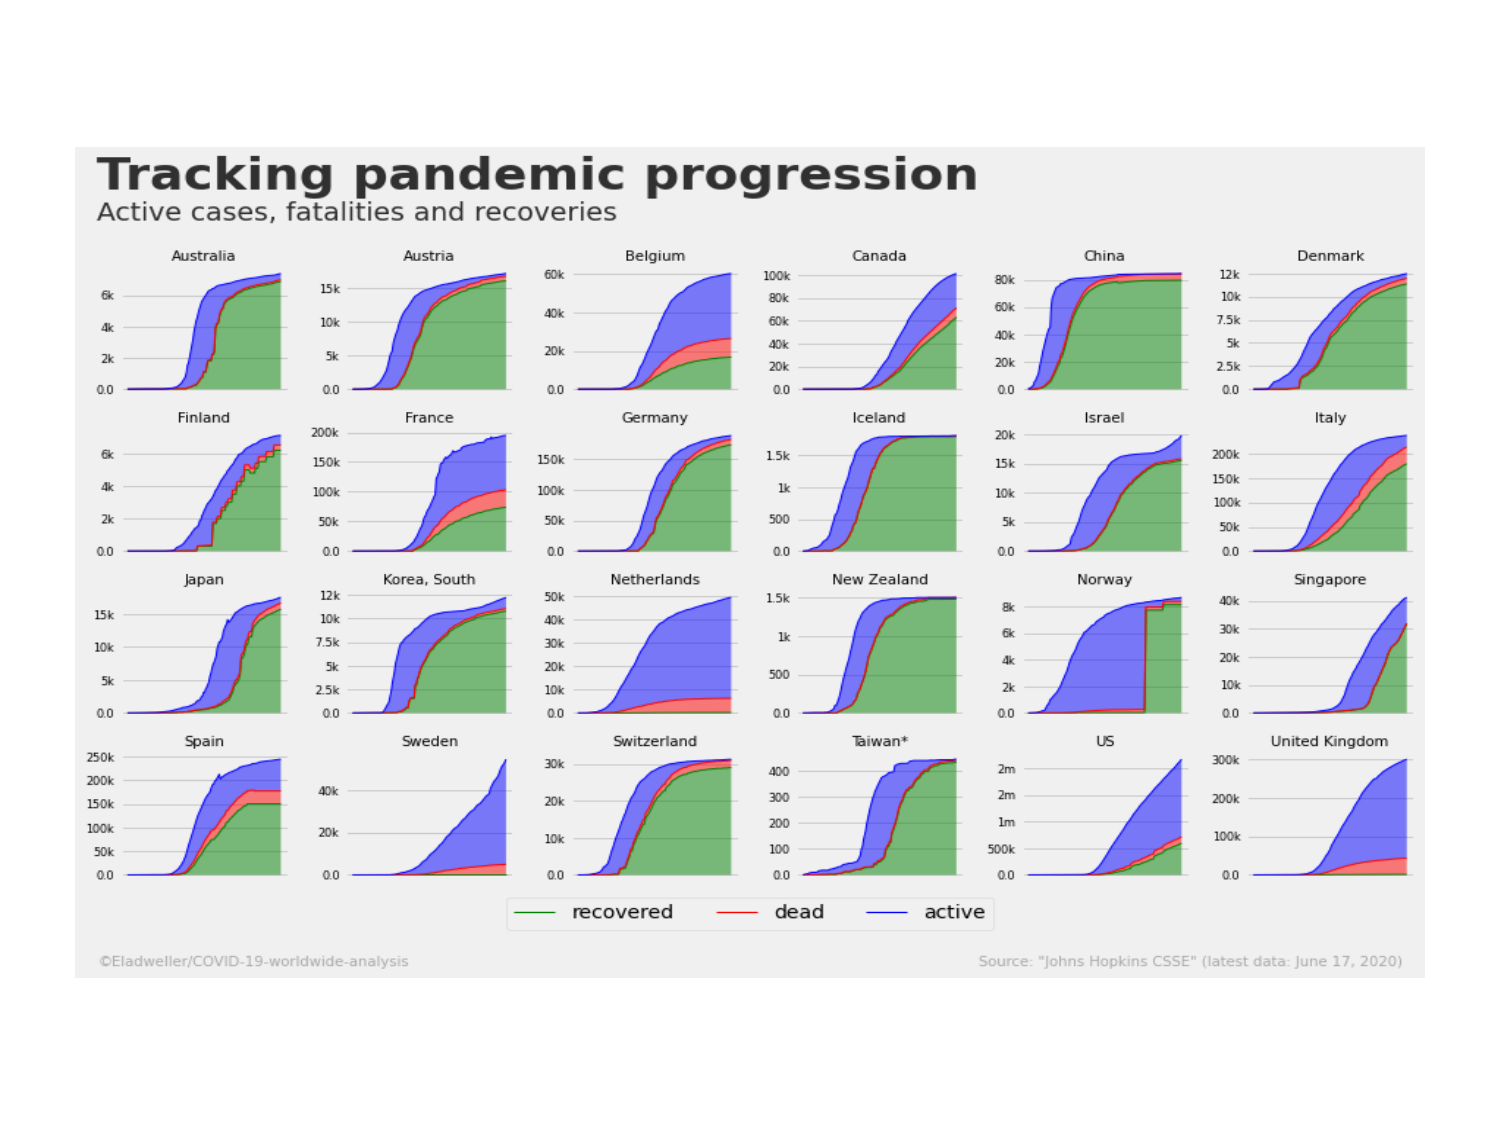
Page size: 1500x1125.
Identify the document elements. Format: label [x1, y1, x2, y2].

picture [74, 146, 1426, 979]
